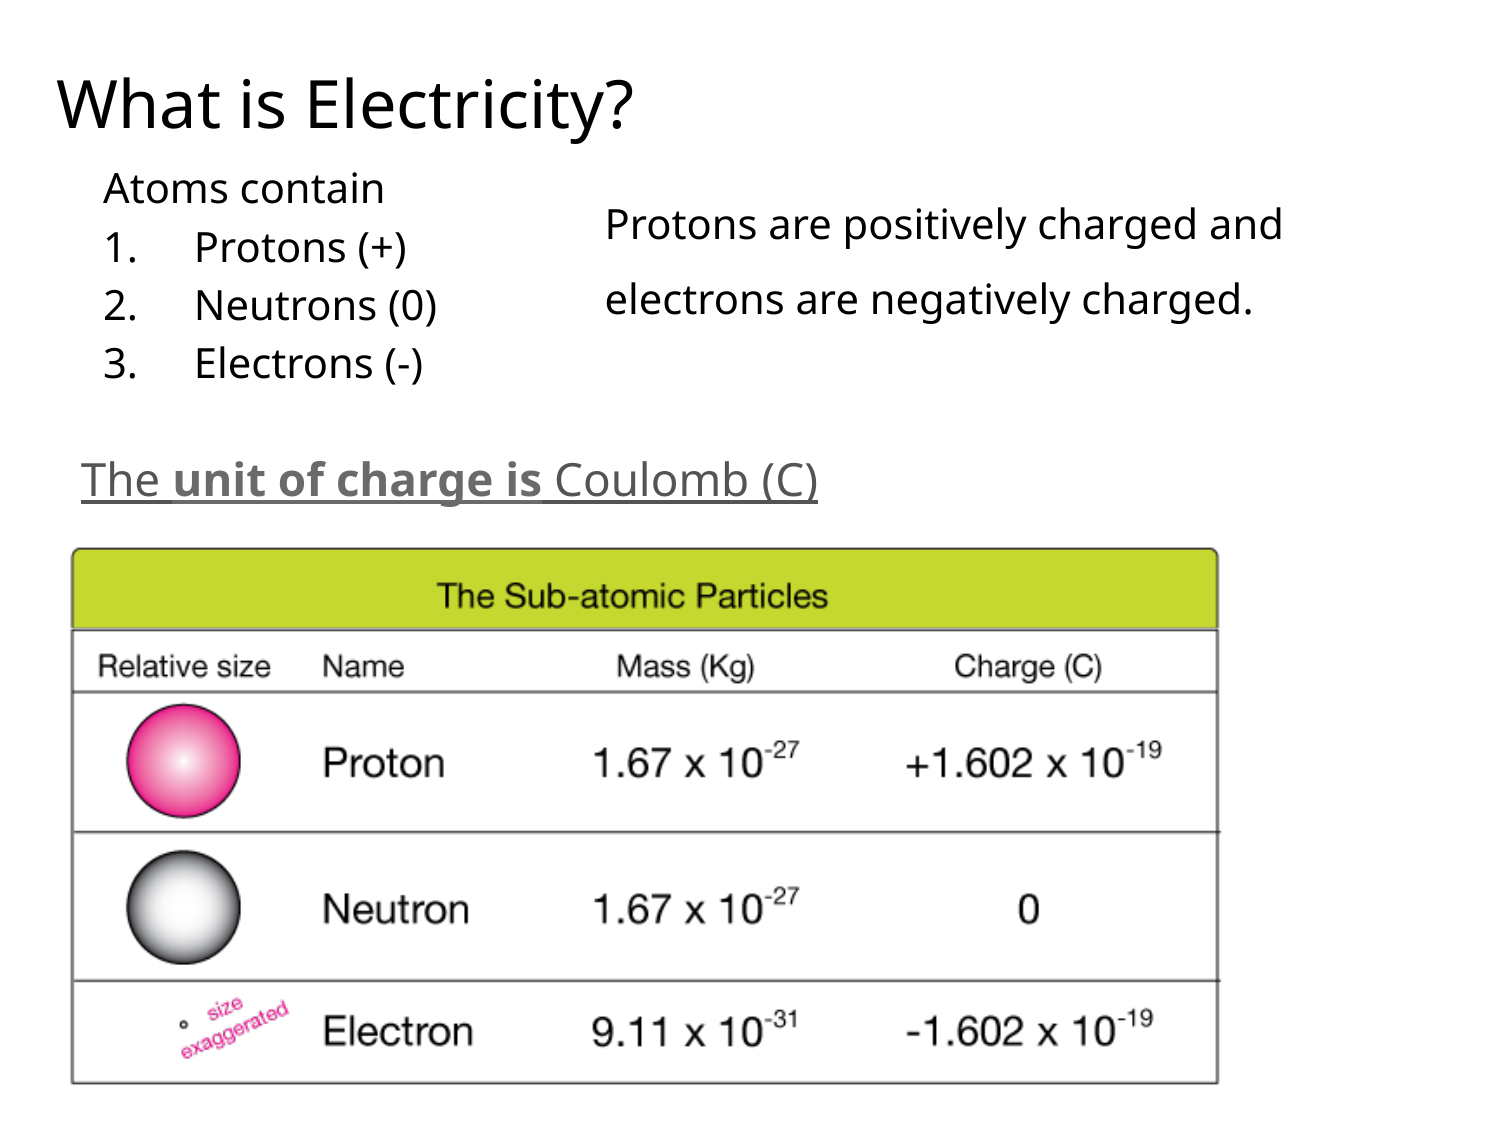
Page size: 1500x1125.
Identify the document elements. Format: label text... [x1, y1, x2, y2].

text_box Atoms contain Protons (+) Neutrons (0) Electrons (-) [88, 154, 547, 395]
title What is Electricity? [41, 48, 1392, 155]
picture [64, 543, 1223, 1090]
text_box Protons are positively charged and electrons are negatively charged. [589, 165, 1388, 330]
text_box The unit of charge is Coulomb (C) [66, 443, 834, 514]
